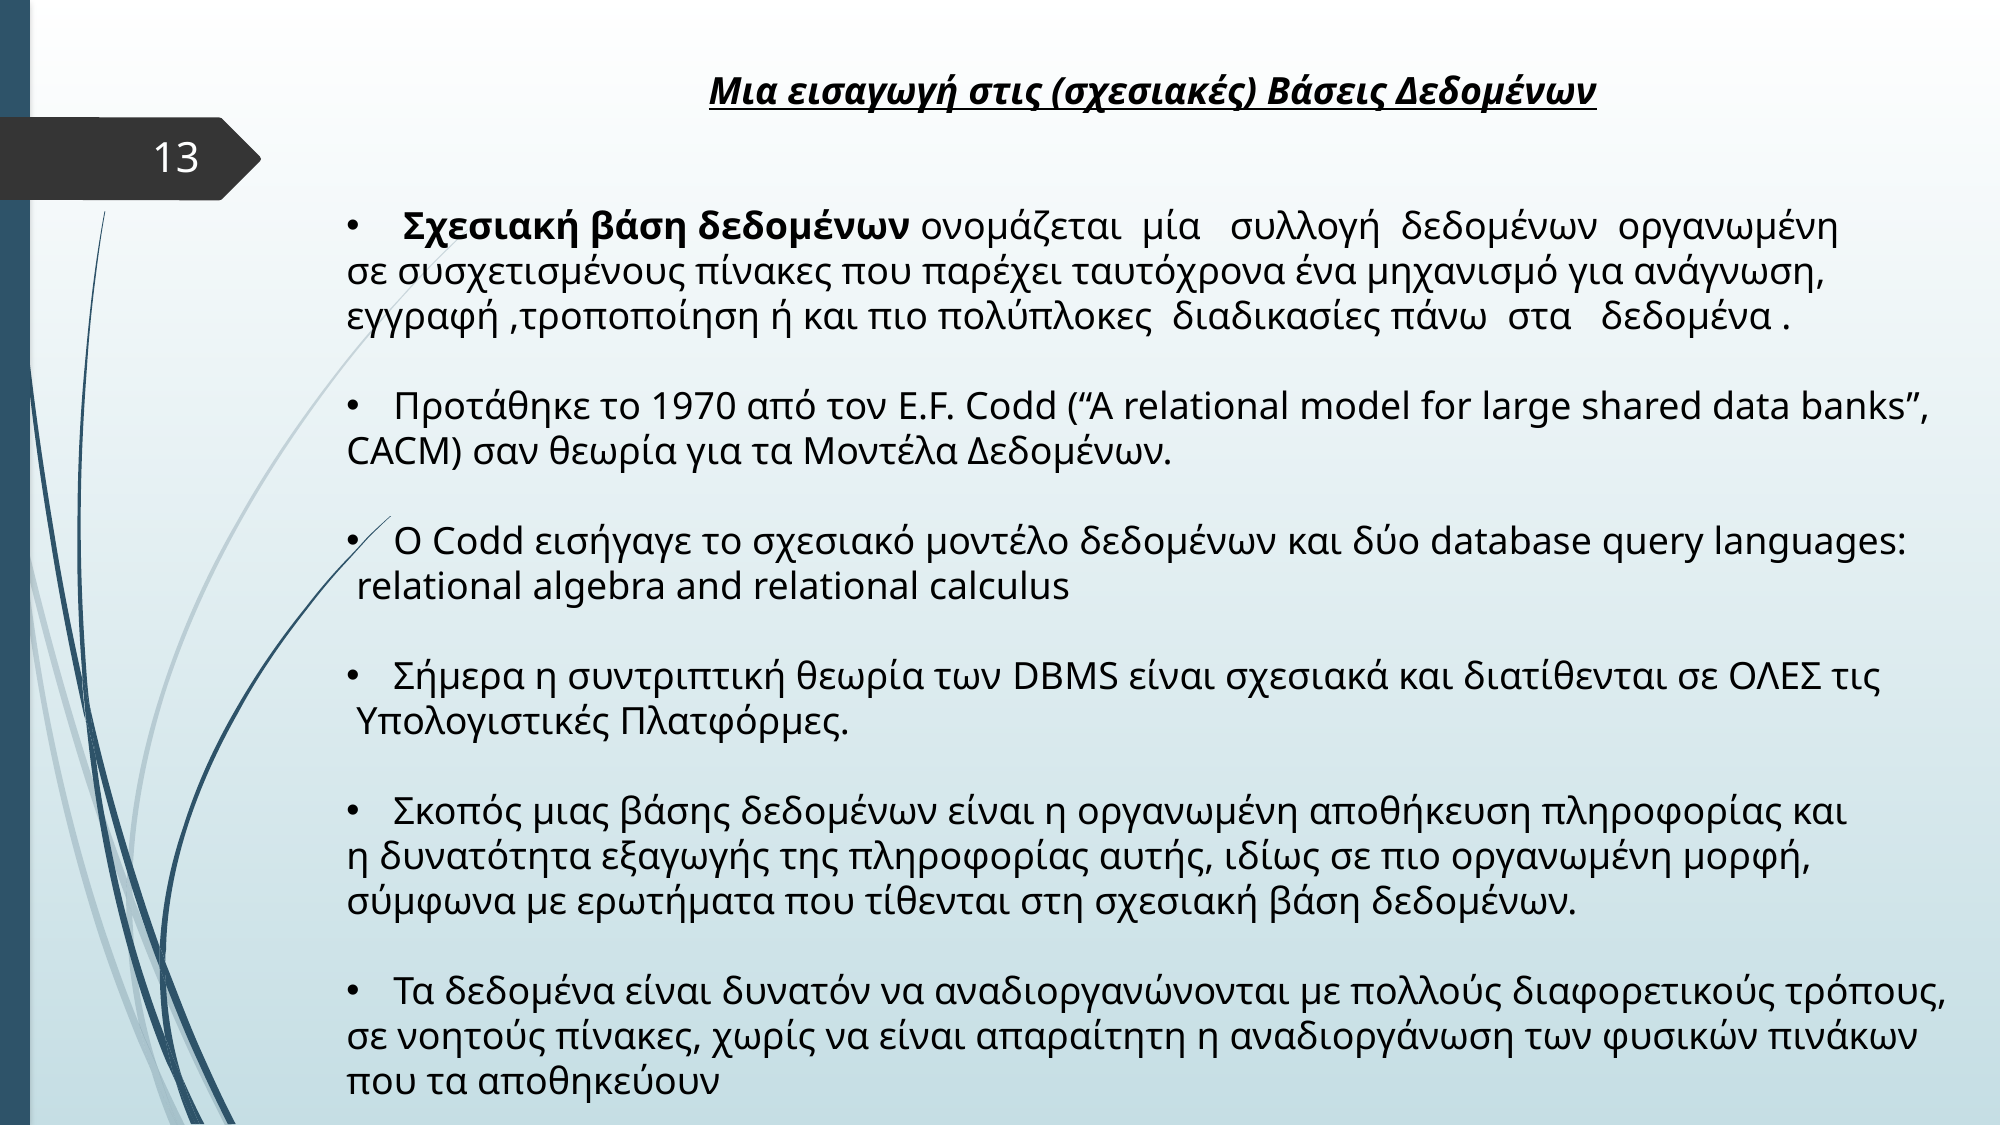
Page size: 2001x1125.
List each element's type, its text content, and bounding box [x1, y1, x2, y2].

text_box Μια εισαγωγή στις (σχεσιακές) Βάσεις Δεδομένων Σχεσιακή βάση δεδομένων ονομάζεται μία συλλογή δεδομένων οργανωμένη σε συσχετισμένους πίνακες που παρέχει ταυτόχρονα ένα μηχανισμό για ανάγνωση, εγγραφή ,τροποποίηση ή και πιο πολύπλοκες διαδικασίες πάνω στα δεδομένα . Προτάθηκε το 1970 από τον E.F. Codd (“A relational model for large shared data banks”, CACM) σαν θεωρία για τα Μοντέλα Δεδομένων. O Codd εισήγαγε το σχεσιακό μοντέλο δεδομένων και δύο database query languages: relational algebra and relational calculus Σήμερα η συντριπτική θεωρία των DBMS είναι σχεσιακά και διατίθενται σε ΟΛΕΣ τις Υπολογιστικές Πλατφόρμες. Σκοπός μιας βάσης δεδομένων είναι η οργανωμένη αποθήκευση πληροφορίας και η δυνατότητα εξαγωγής της πληροφορίας αυτής, ιδίως σε πιο οργανωμένη μορφή, σύμφωνα με ερωτήματα που τίθενται στη σχεσιακή βάση δεδομένων. Τα δεδομένα είναι δυνατόν να αναδιοργανώνονται με πολλούς διαφορετικούς τρόπους, σε νοητούς πίνακες, χωρίς να είναι απαραίτητη η αναδιοργάνωση των φυσικών πινάκων που τα αποθηκεύουν [331, 59, 1974, 1125]
slide_number 13 [87, 129, 216, 190]
